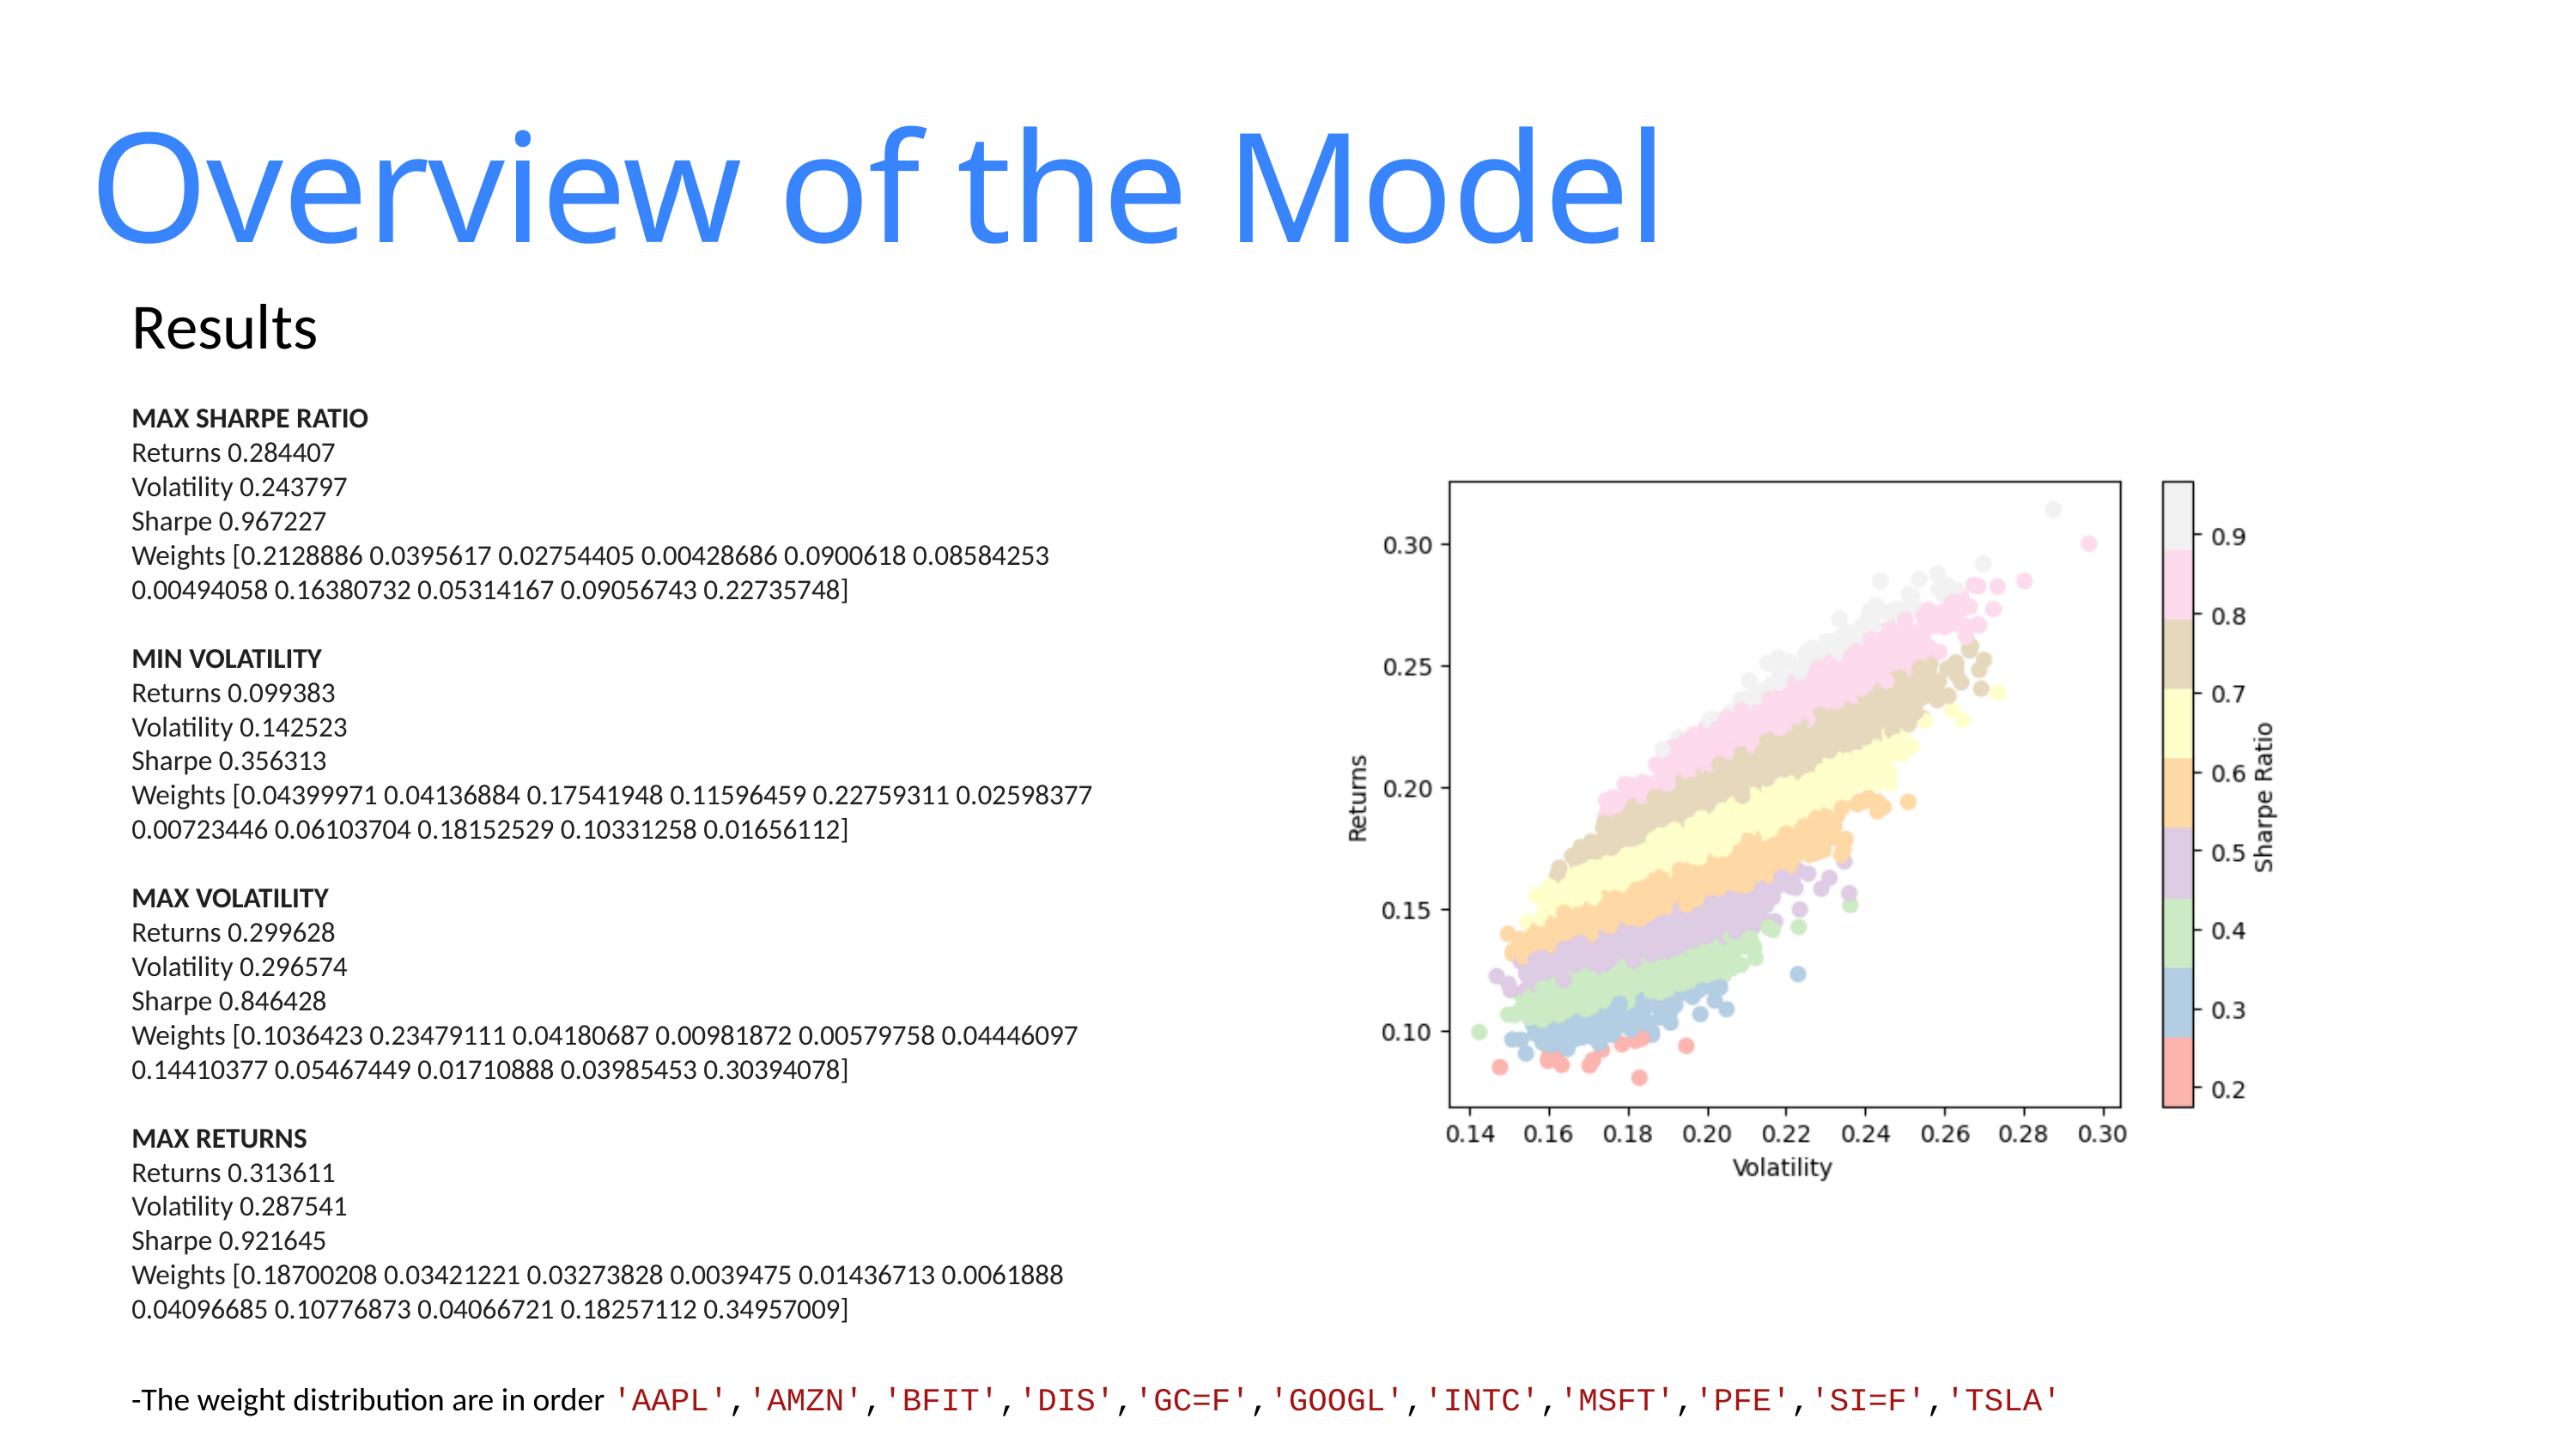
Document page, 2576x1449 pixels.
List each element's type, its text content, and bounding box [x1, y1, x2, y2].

text_box -The weight distribution are in order 'AAPL','AMZN','BFIT','DIS','GC=F','GOOGL','INTC','MSFT','PFE','SI=F','TSLA' [118, 1372, 2075, 1449]
text_box Overview of the Model [89, 106, 2049, 274]
text_box MAX SHARPE RATIO Returns 0.284407 Volatility 0.243797 Sharpe 0.967227 Weights [0.2128886 0.0395617 0.02754405 0.00428686 0.0900618 0.08584253 0.00494058 0.16380732 0.05314167 0.09056743 0.22735748] MIN VOLATILITY Returns 0.099383 Volatility 0.142523 Sharpe 0.356313 Weights [0.04399971 0.04136884 0.17541948 0.11596459 0.22759311 0.02598377 0.00723446 0.06103704 0.18152529 0.10331258 0.01656112] MAX VOLATILITY Returns 0.299628 Volatility 0.296574 Sharpe 0.846428 Weights [0.1036423 0.23479111 0.04180687 0.00981872 0.00579758 0.04446097 0.14410377 0.05467449 0.01710888 0.03985453 0.30394078] MAX RETURNS Returns 0.313611 Volatility 0.287541 Sharpe 0.921645 Weights [0.18700208 0.03421221 0.03273828 0.0039475 0.01436713 0.0061888 0.04096685 0.10776873 0.04066721 0.18257112 0.34957009] [118, 393, 1654, 1331]
picture [1330, 466, 2296, 1197]
text_box Results [118, 277, 331, 368]
